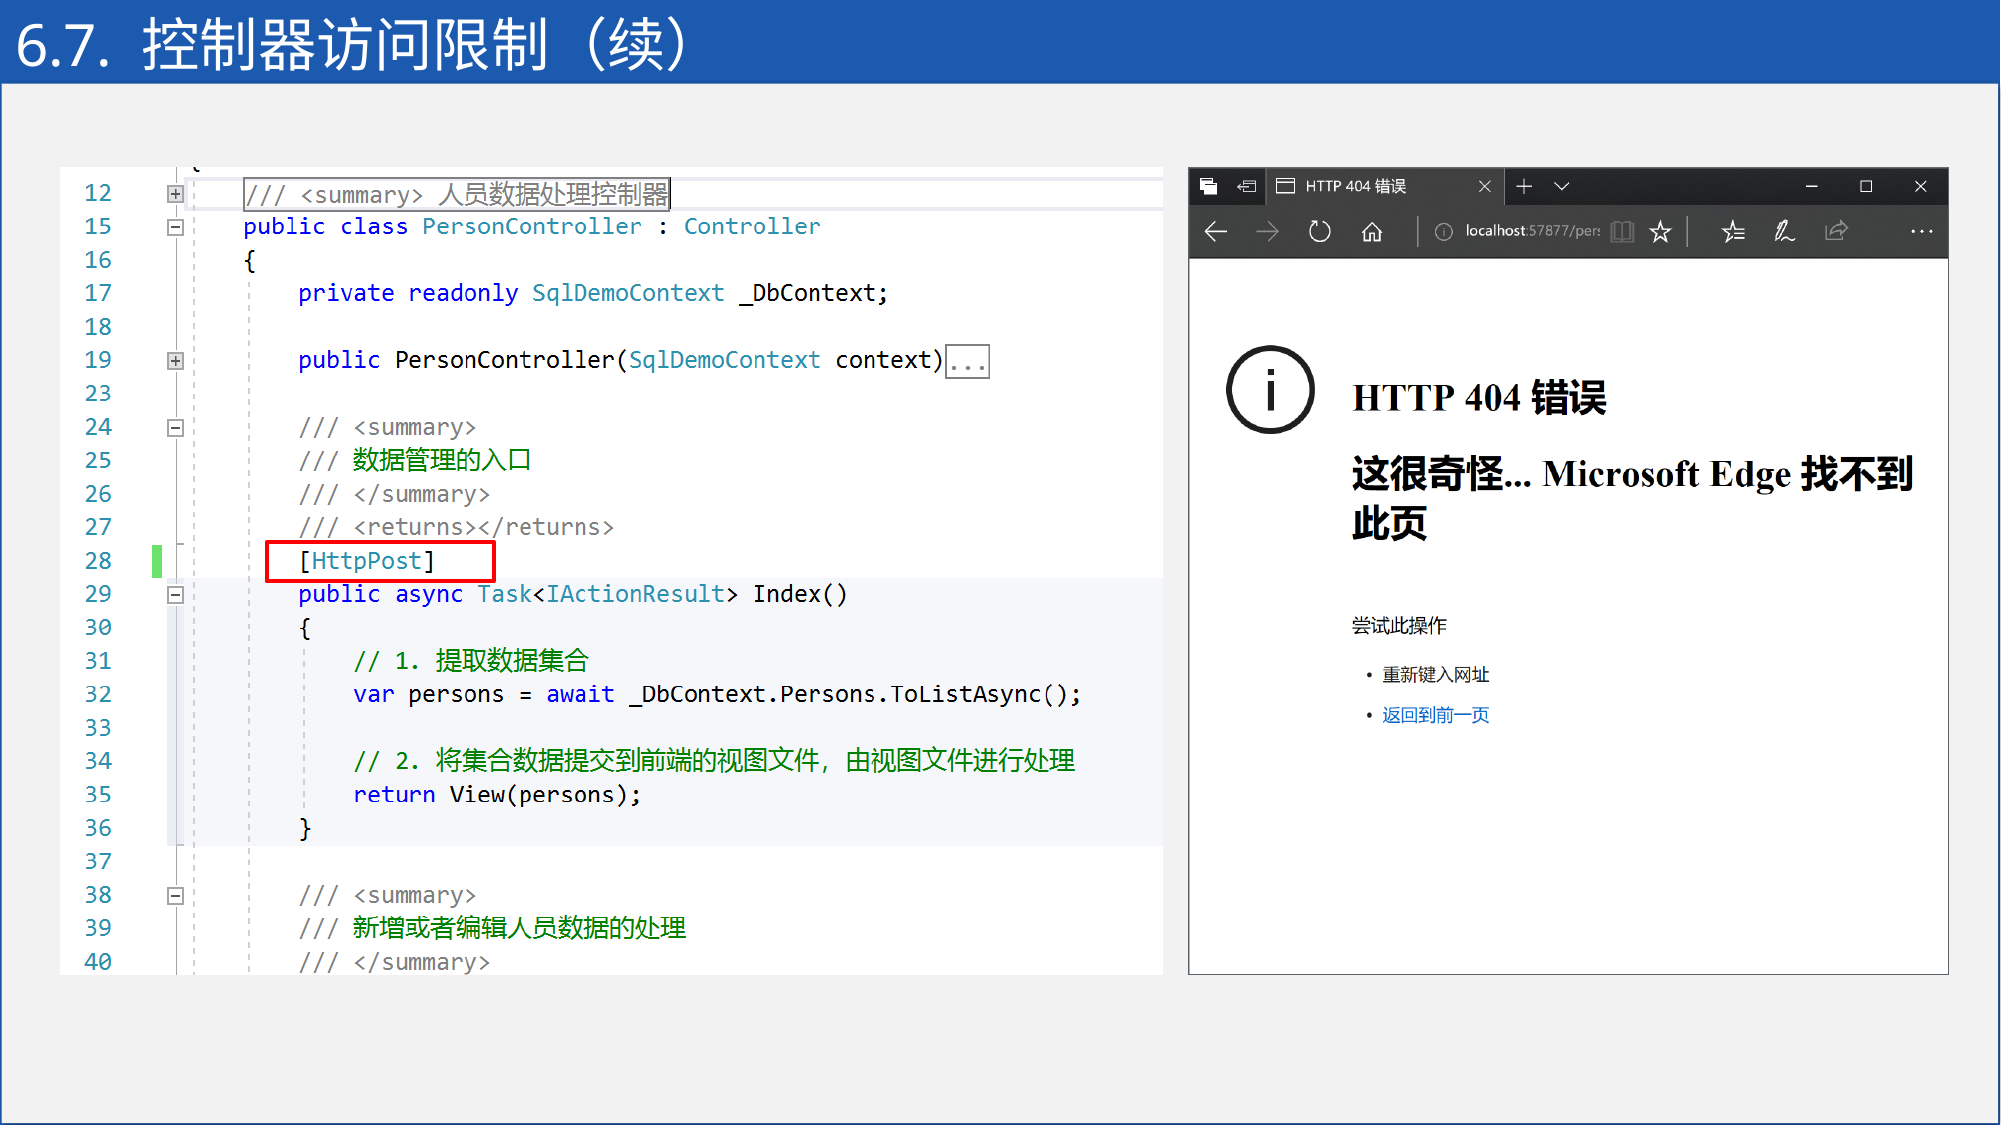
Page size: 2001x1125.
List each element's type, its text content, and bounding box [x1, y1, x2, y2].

title 6.7. 控制器访问限制（续） [0, 1, 2000, 84]
picture [1187, 167, 1949, 975]
picture [60, 167, 1163, 975]
